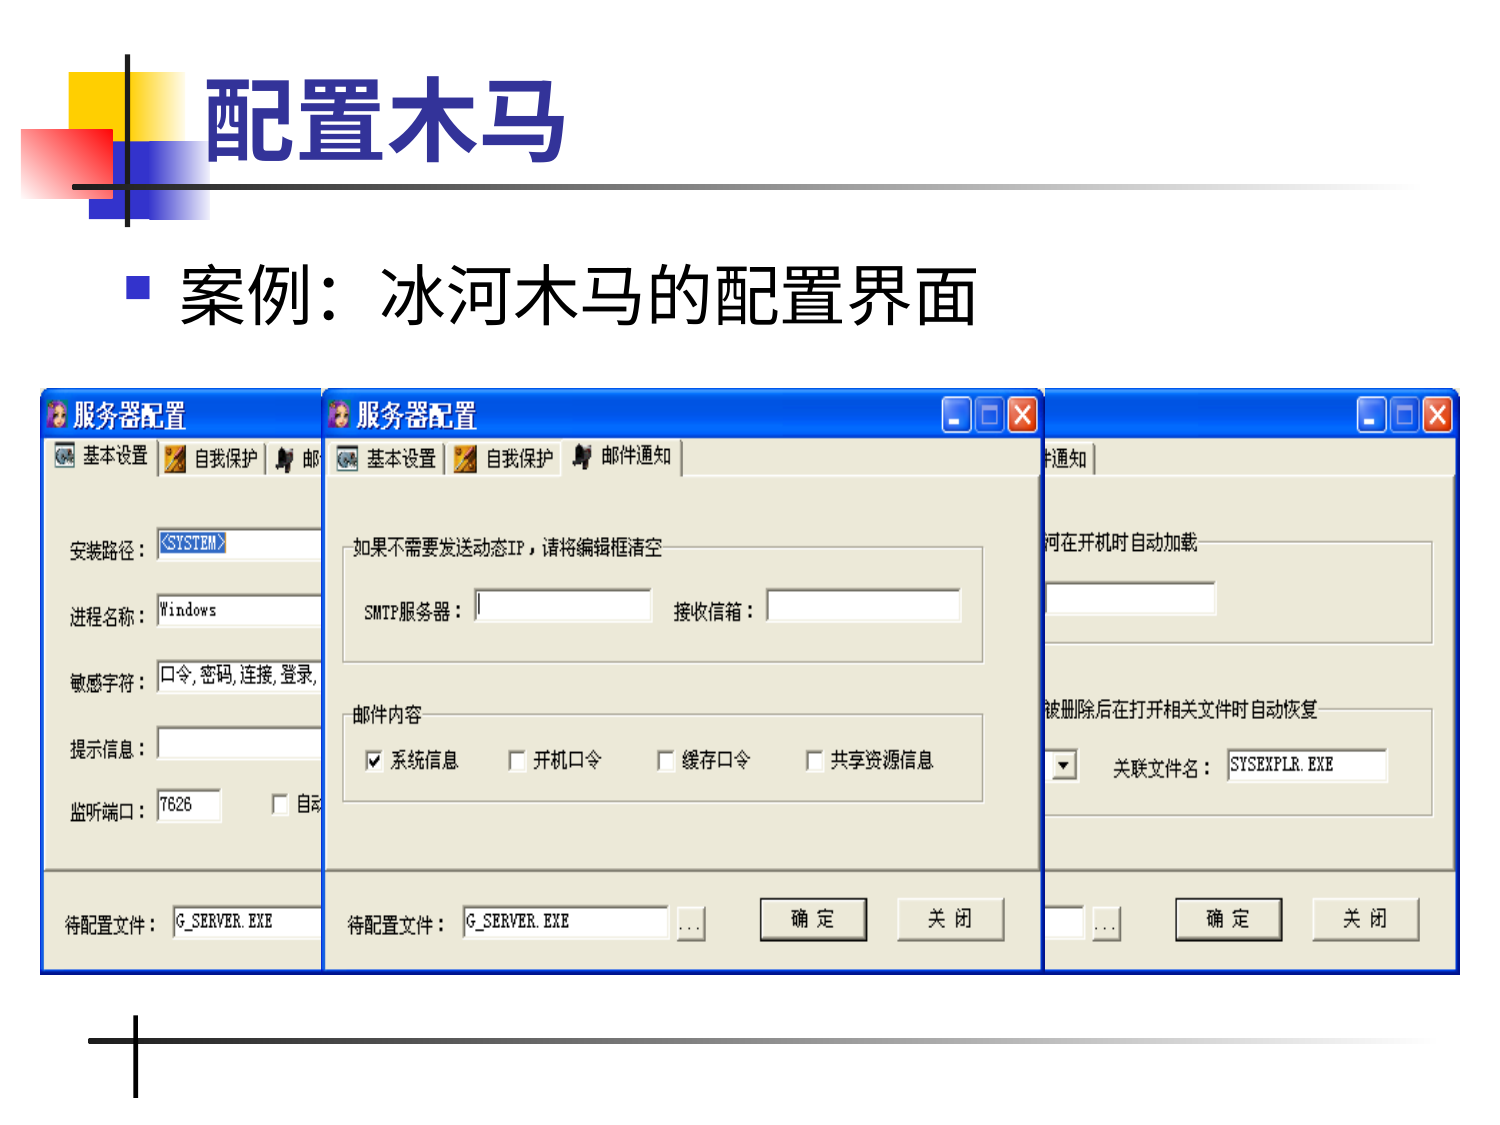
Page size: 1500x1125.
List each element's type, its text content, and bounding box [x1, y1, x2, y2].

title 配置木马 [188, 23, 1468, 181]
list 案例：冰河木马的配置界面 [107, 254, 1384, 386]
picture [39, 388, 1461, 975]
